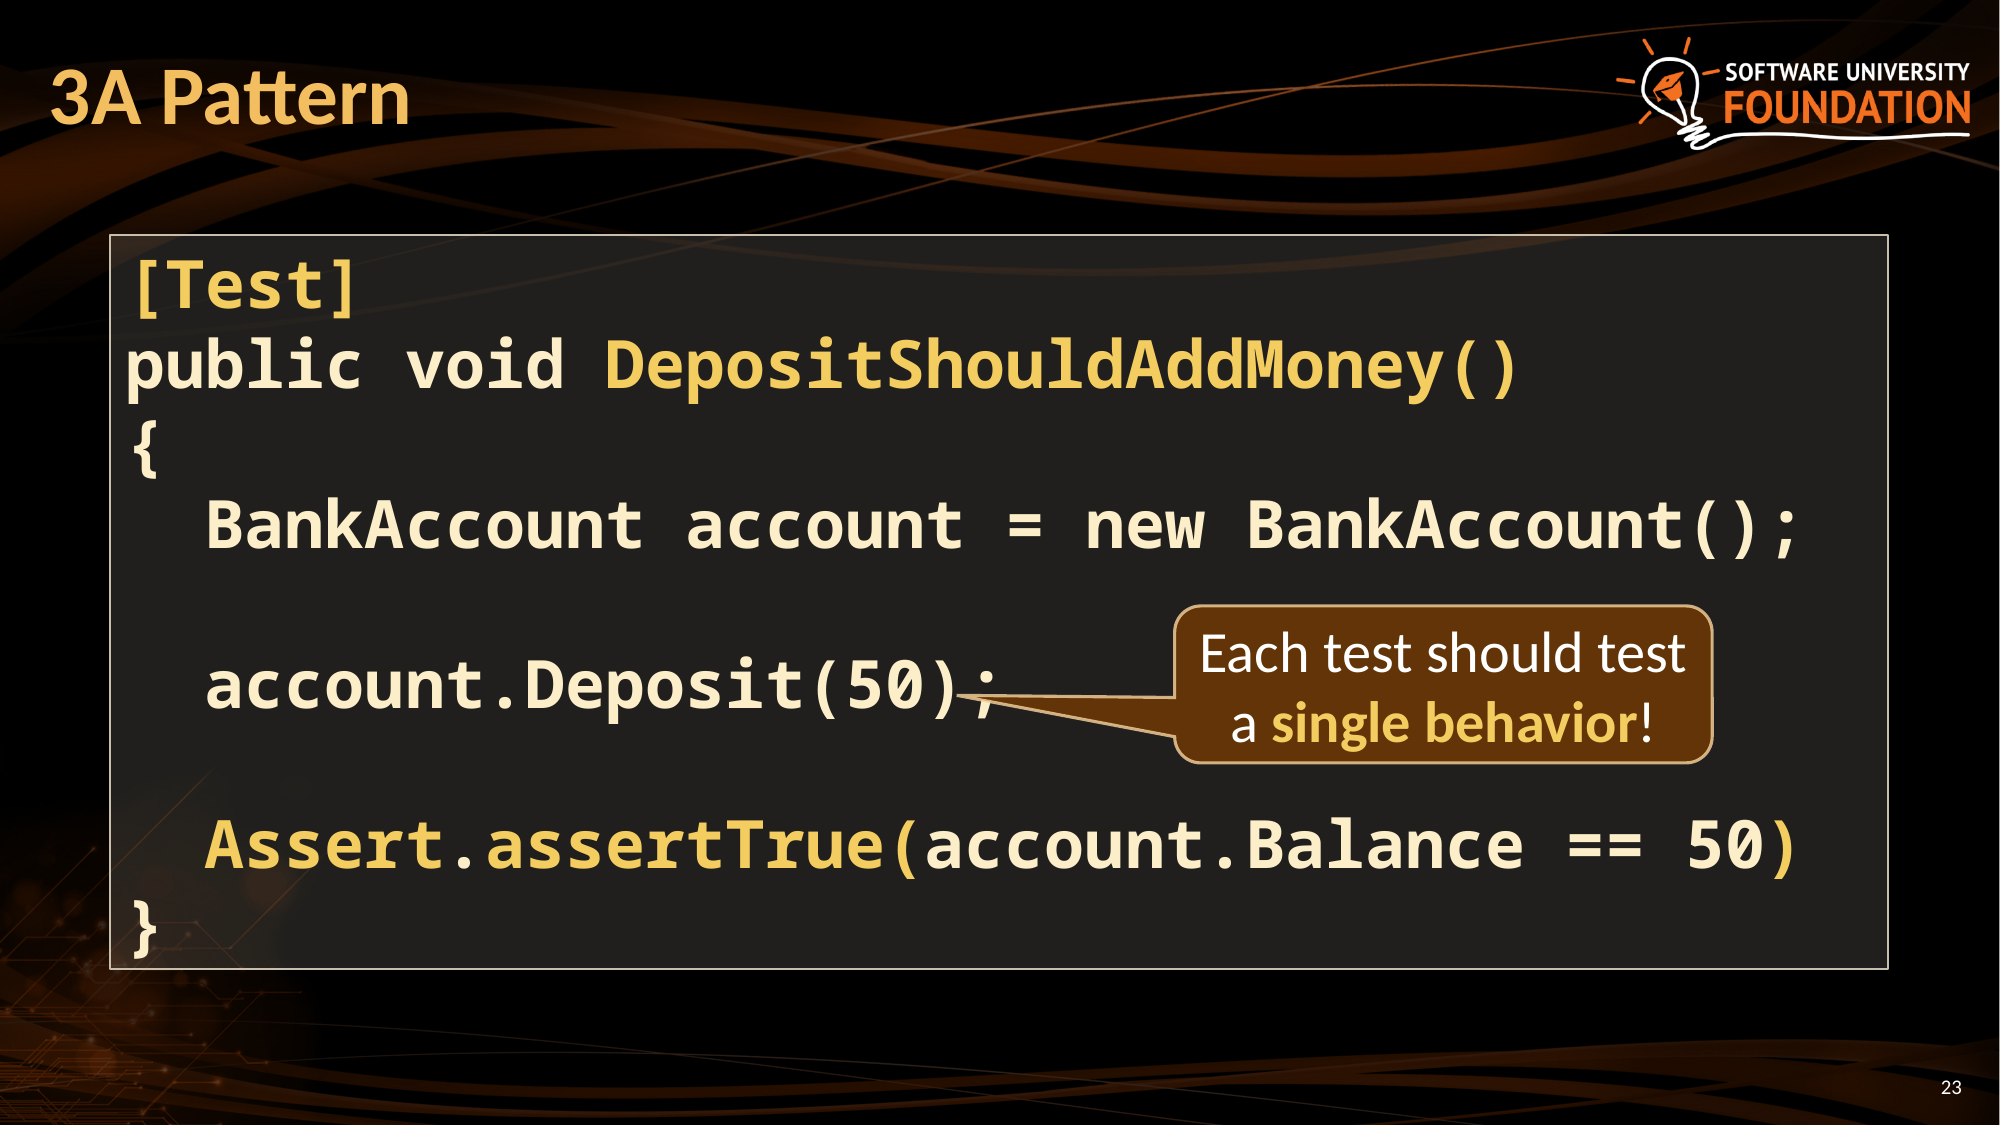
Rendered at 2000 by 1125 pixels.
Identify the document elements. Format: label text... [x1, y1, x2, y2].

title 3A Pattern [30, 6, 1602, 189]
text_box [Test] public void DepositShouldAddMoney() { BankAccount account = new BankAccount(); account.Deposit(50); Assert.assertTrue(account.Balance == 50) } [110, 234, 1889, 970]
list [31, 188, 1968, 1103]
slide_number 23 [1897, 1070, 1968, 1103]
text_box Each test should test a single behavior! [956, 604, 1714, 764]
picture [0, 0, 2000, 1125]
